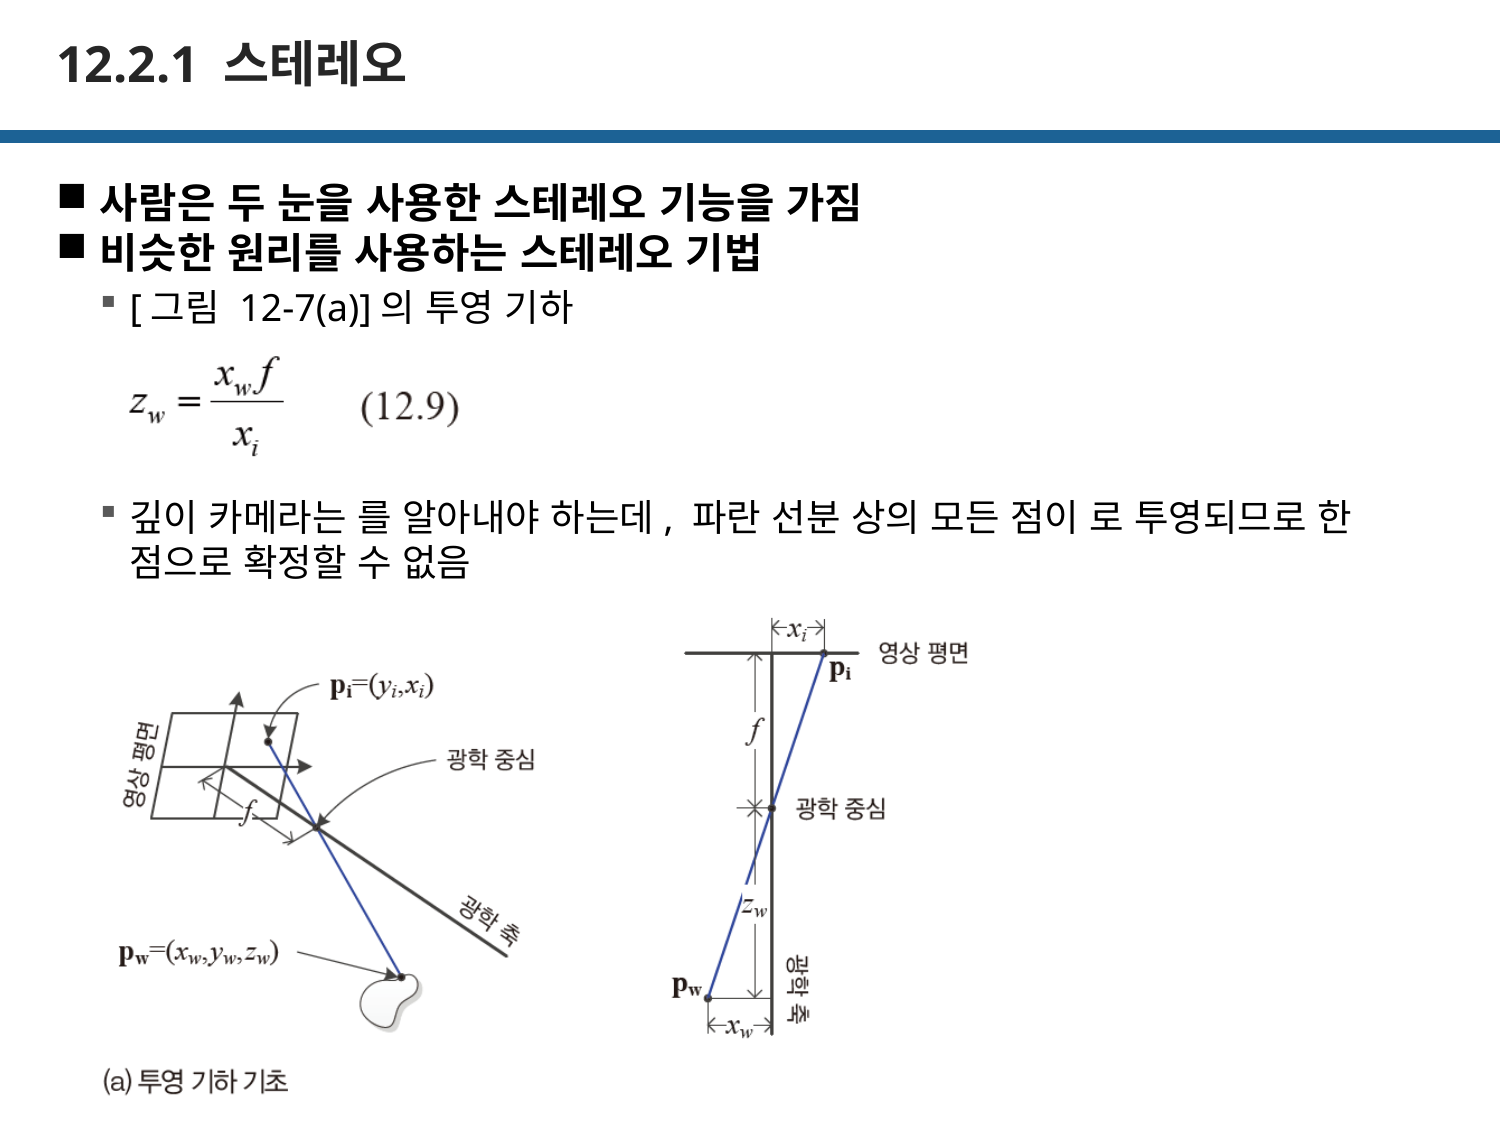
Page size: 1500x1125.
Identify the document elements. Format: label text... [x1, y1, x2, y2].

picture [100, 609, 975, 1101]
picture [123, 342, 467, 469]
title 12.2.1 스테레오 [41, 17, 1282, 108]
